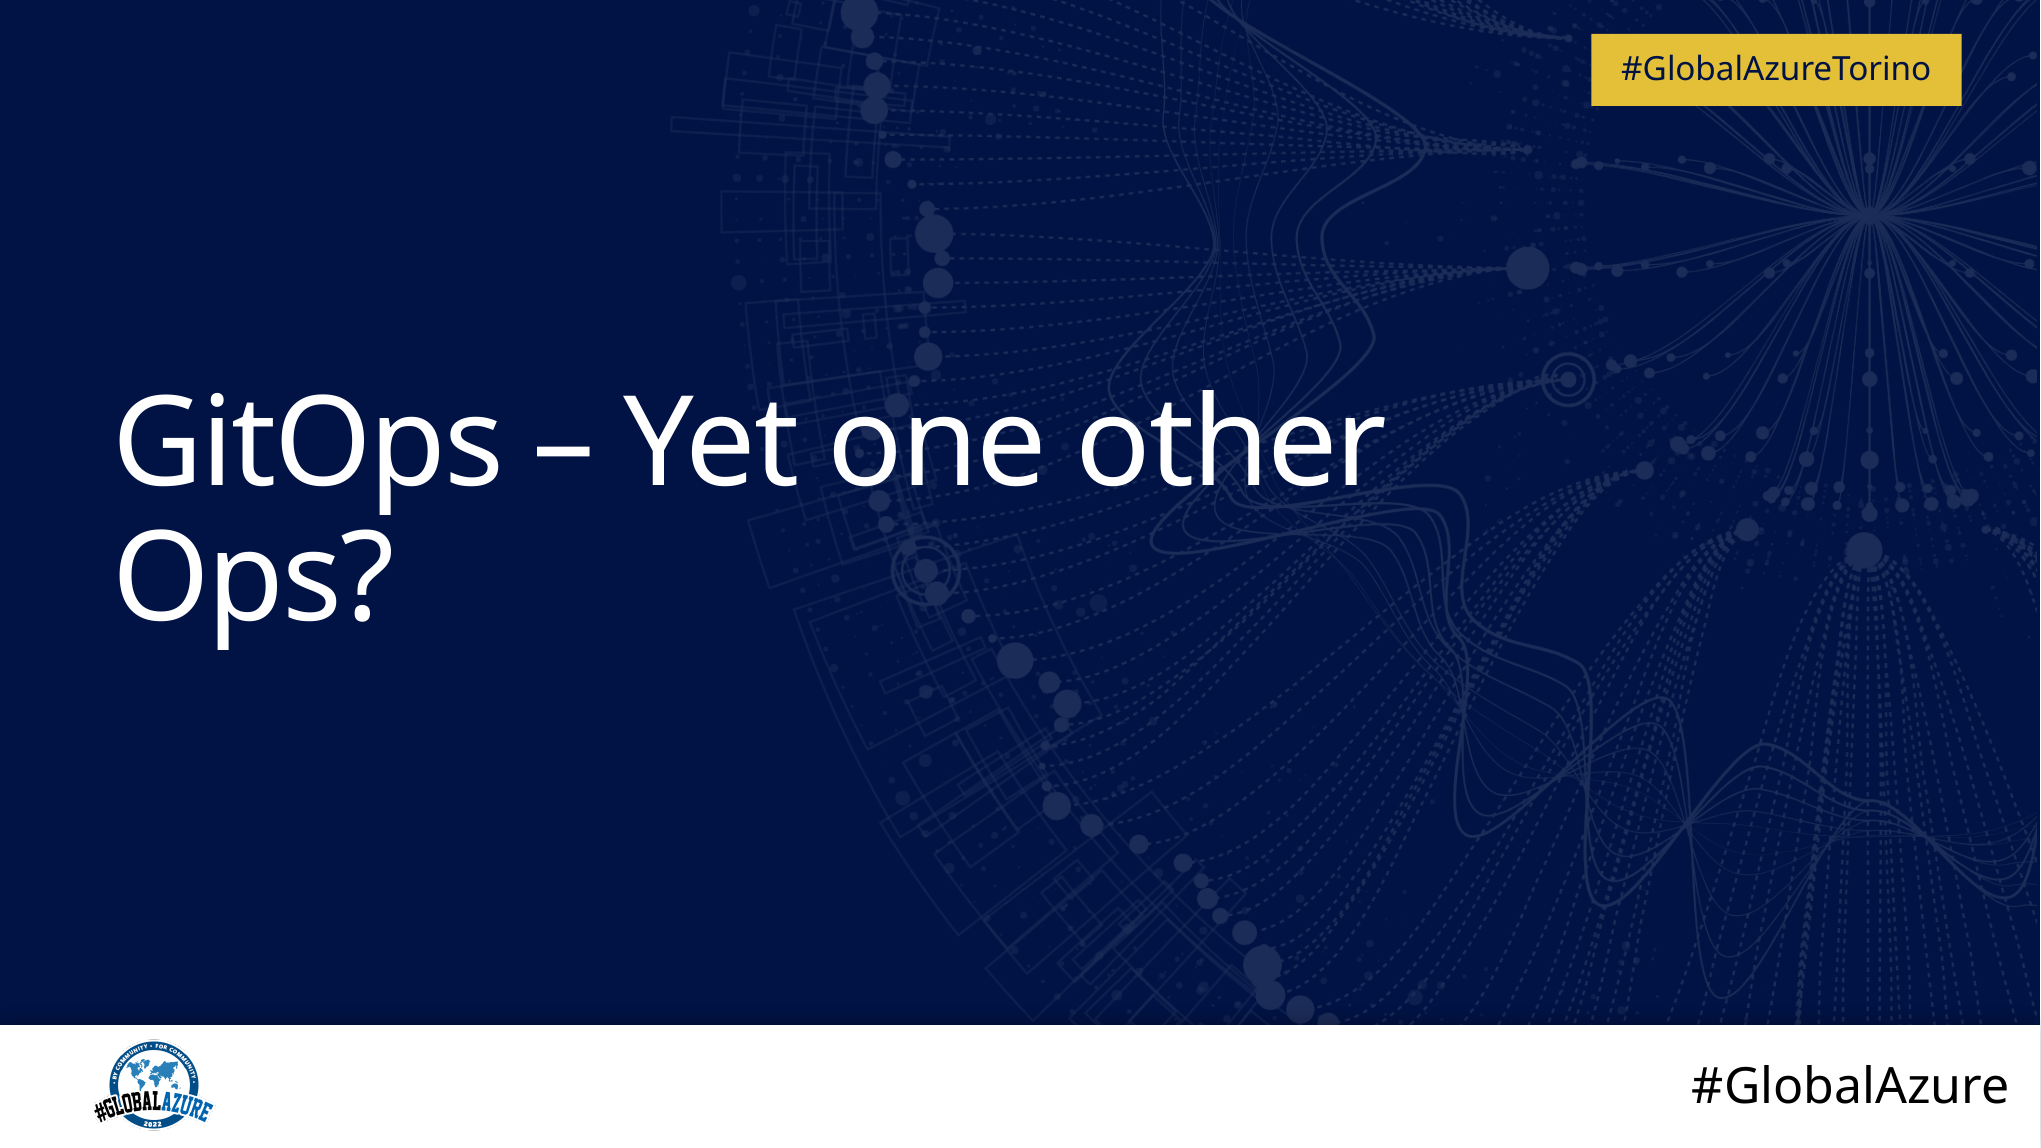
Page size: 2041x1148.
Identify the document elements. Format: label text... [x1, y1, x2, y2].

title GitOps – Yet one other Ops? [88, 346, 1658, 649]
picture [90, 1037, 217, 1134]
